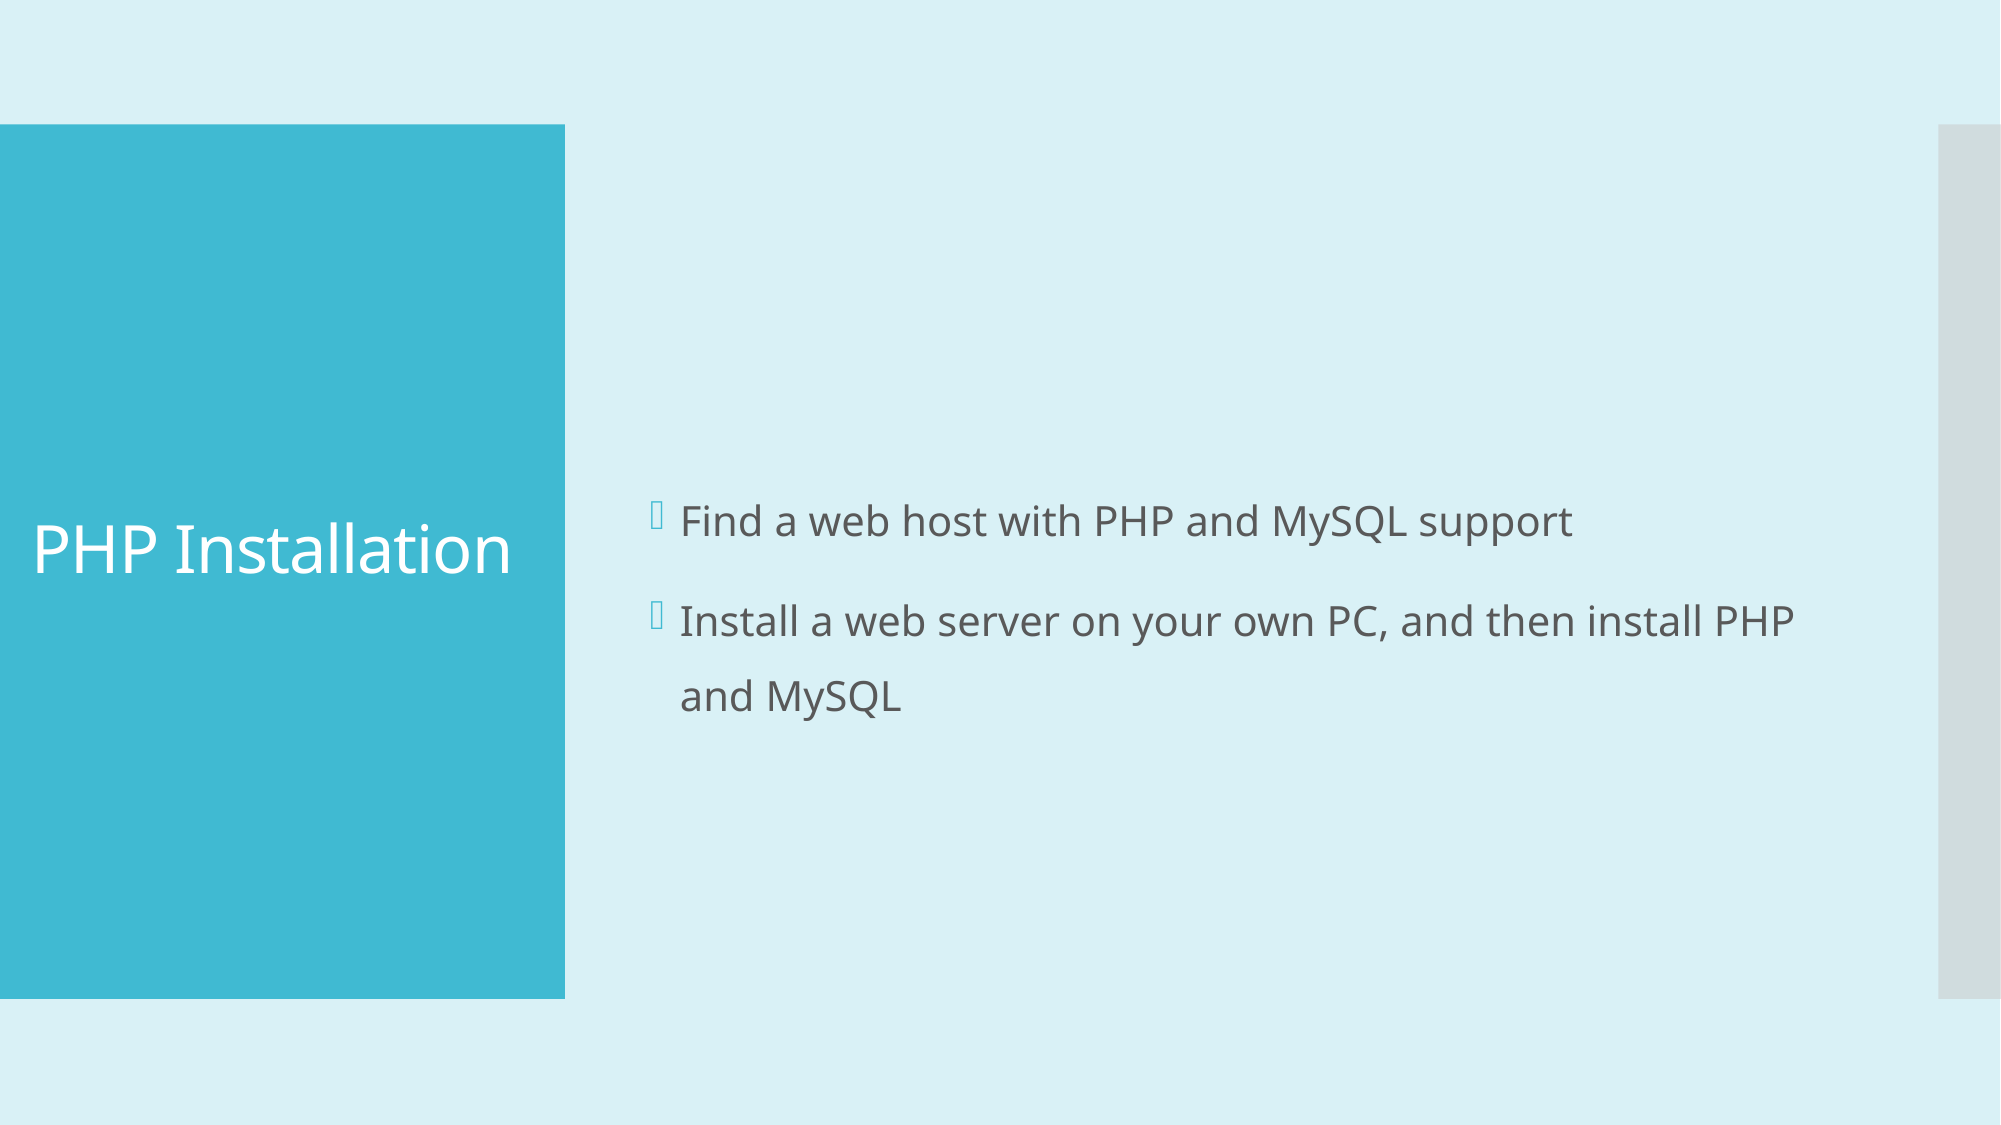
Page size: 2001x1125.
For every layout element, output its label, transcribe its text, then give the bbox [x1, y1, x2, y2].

list Find a web host with PHP and MySQL support Install a web server on your own PC, and then install PHP and MySQL [634, 141, 1835, 1047]
title PHP Installation [16, 174, 542, 929]
